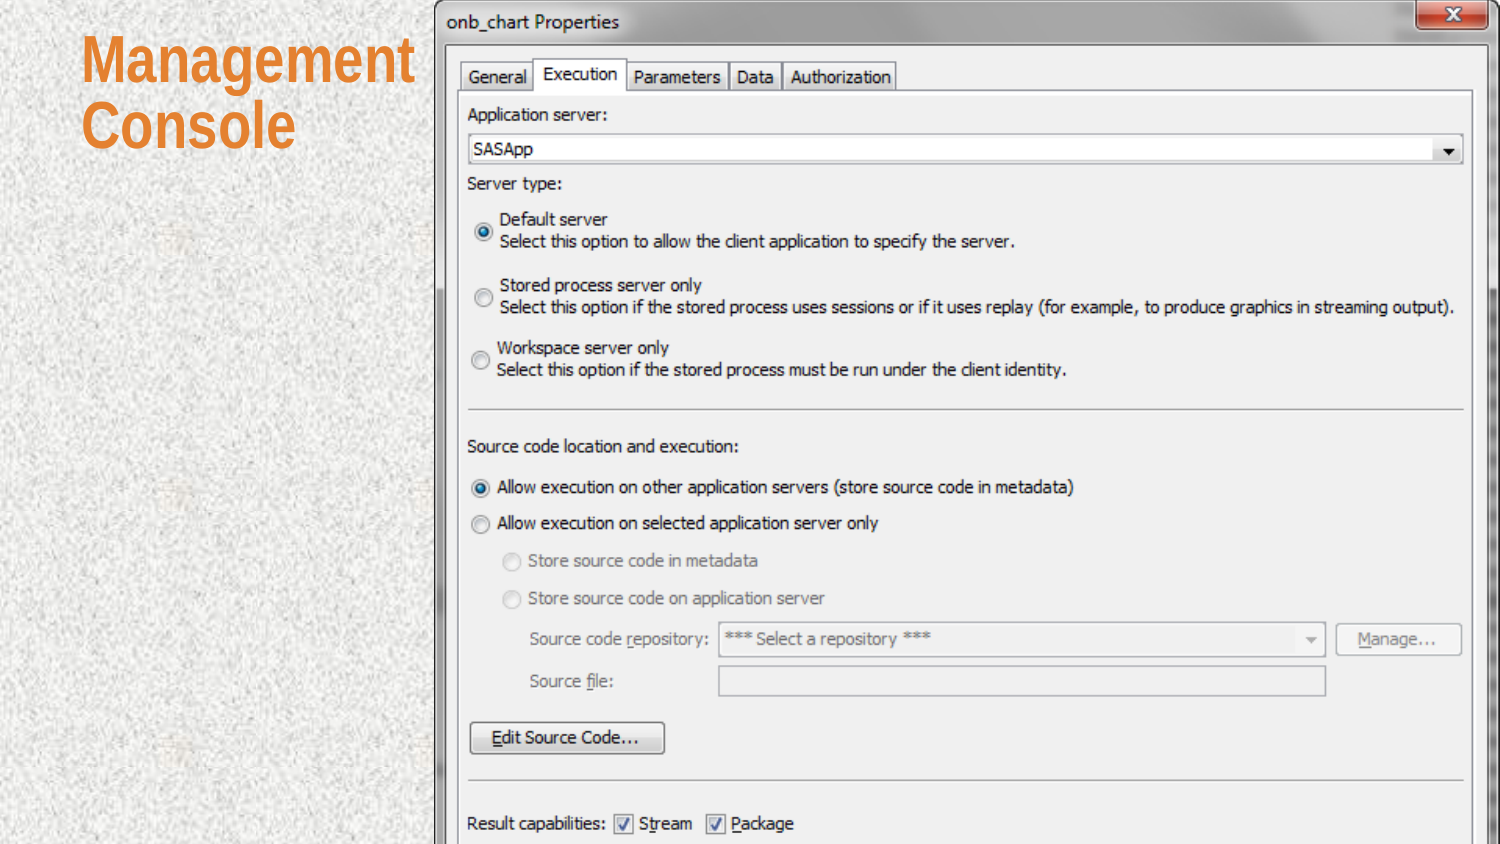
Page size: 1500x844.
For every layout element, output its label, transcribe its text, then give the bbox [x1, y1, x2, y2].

picture [0, 0, 1500, 844]
title Management Console [66, 21, 429, 399]
